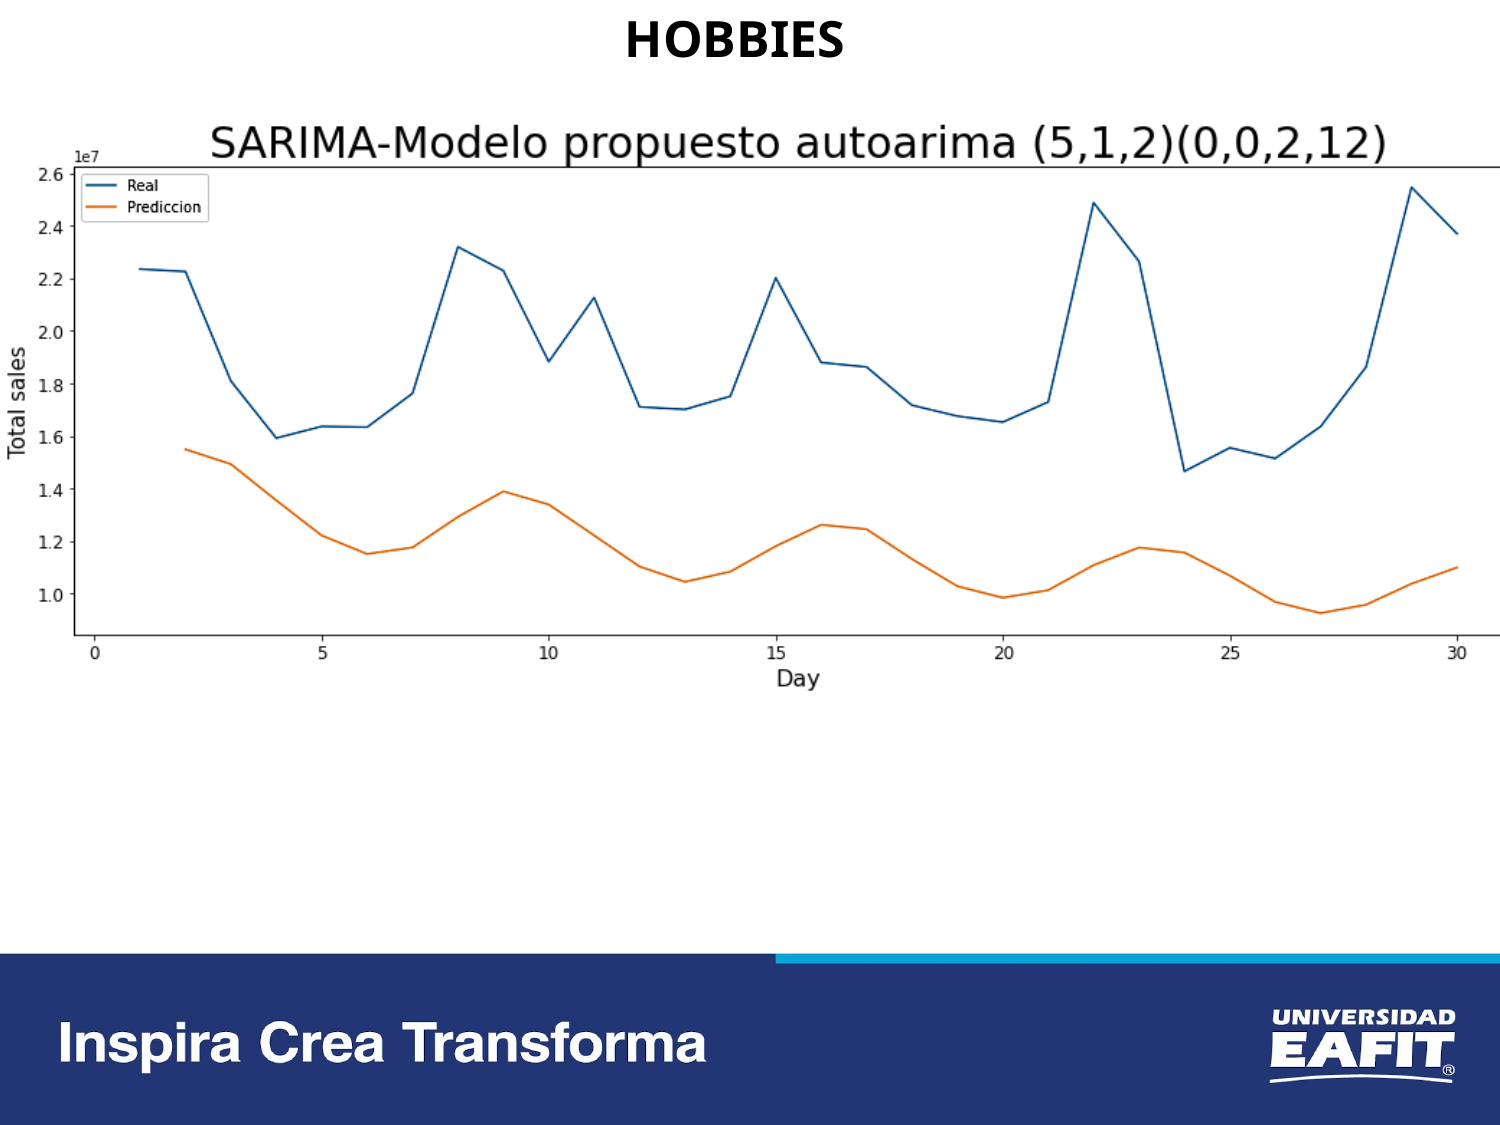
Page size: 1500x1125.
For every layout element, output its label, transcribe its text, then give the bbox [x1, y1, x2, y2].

text_box HOBBIES [523, 0, 947, 75]
picture [0, 0, 1500, 1125]
